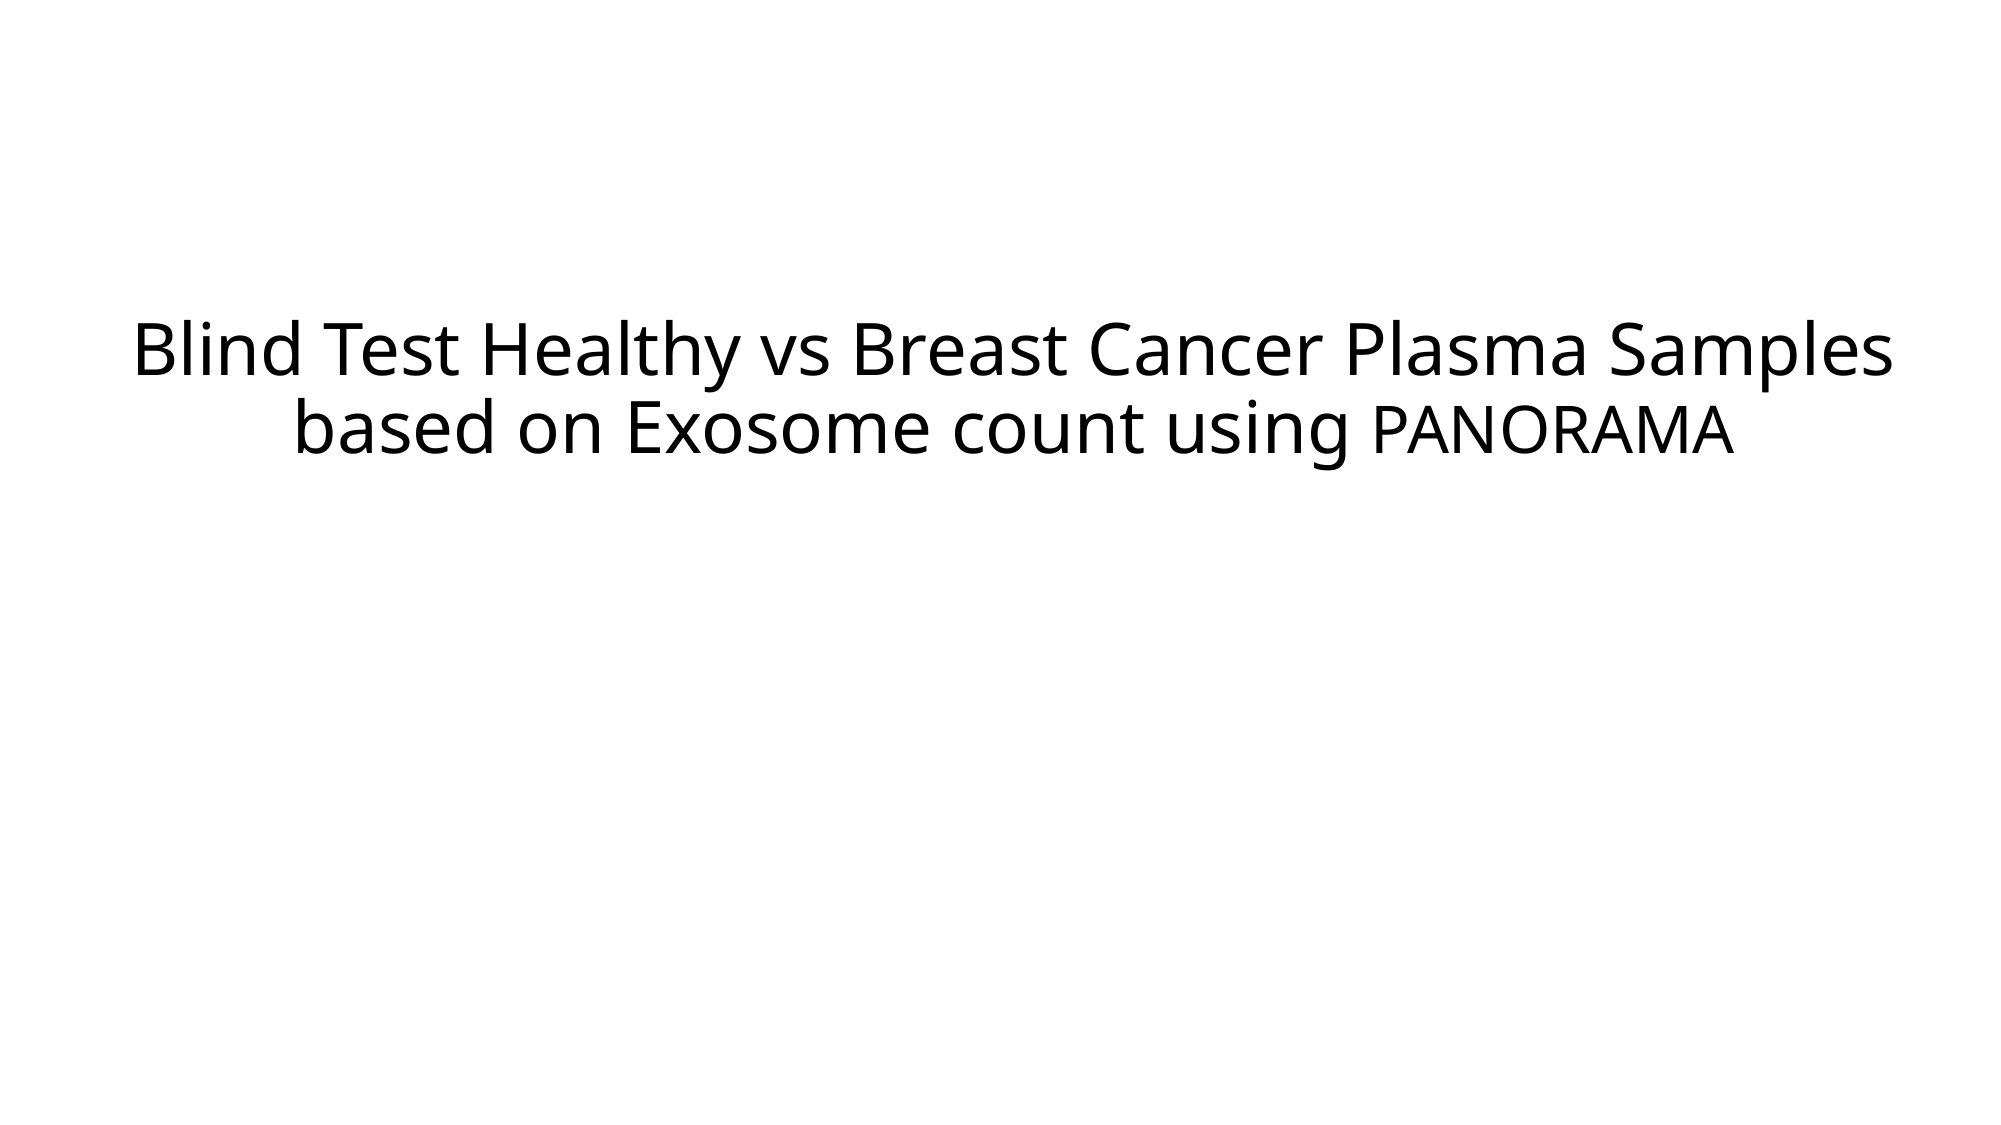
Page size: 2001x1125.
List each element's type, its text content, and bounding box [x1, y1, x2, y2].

title Blind Test Healthy vs Breast Cancer Plasma Samples based on Exosome count using PANORAMA [113, 282, 1916, 501]
